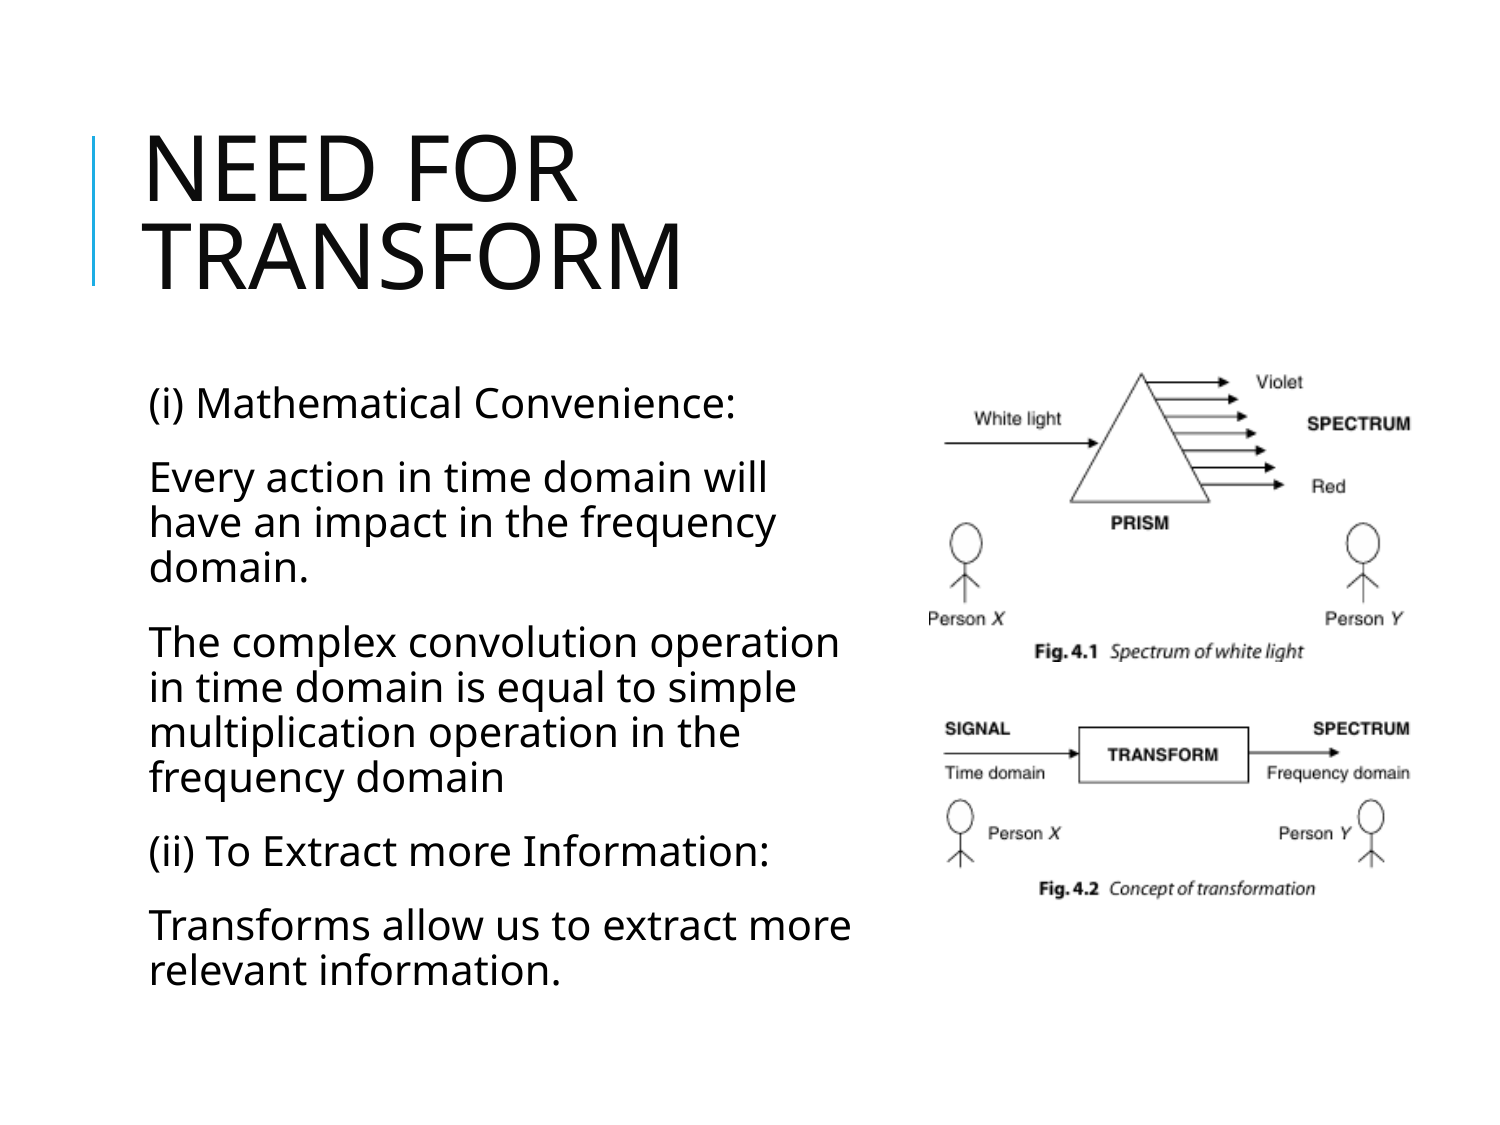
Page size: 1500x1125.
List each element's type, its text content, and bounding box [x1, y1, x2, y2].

picture [928, 346, 1422, 663]
title NEED FOR TRANSFORM [126, 96, 873, 342]
list (i) Mathematical Convenience: Every action in time domain will have an impact in the frequency domain. The complex convolution operation in time domain is equal to simple multiplication operation in the frequency domain (ii) To Extract more Information: Transforms allow us to extract more relevant information. [126, 375, 873, 1035]
picture [928, 704, 1422, 905]
